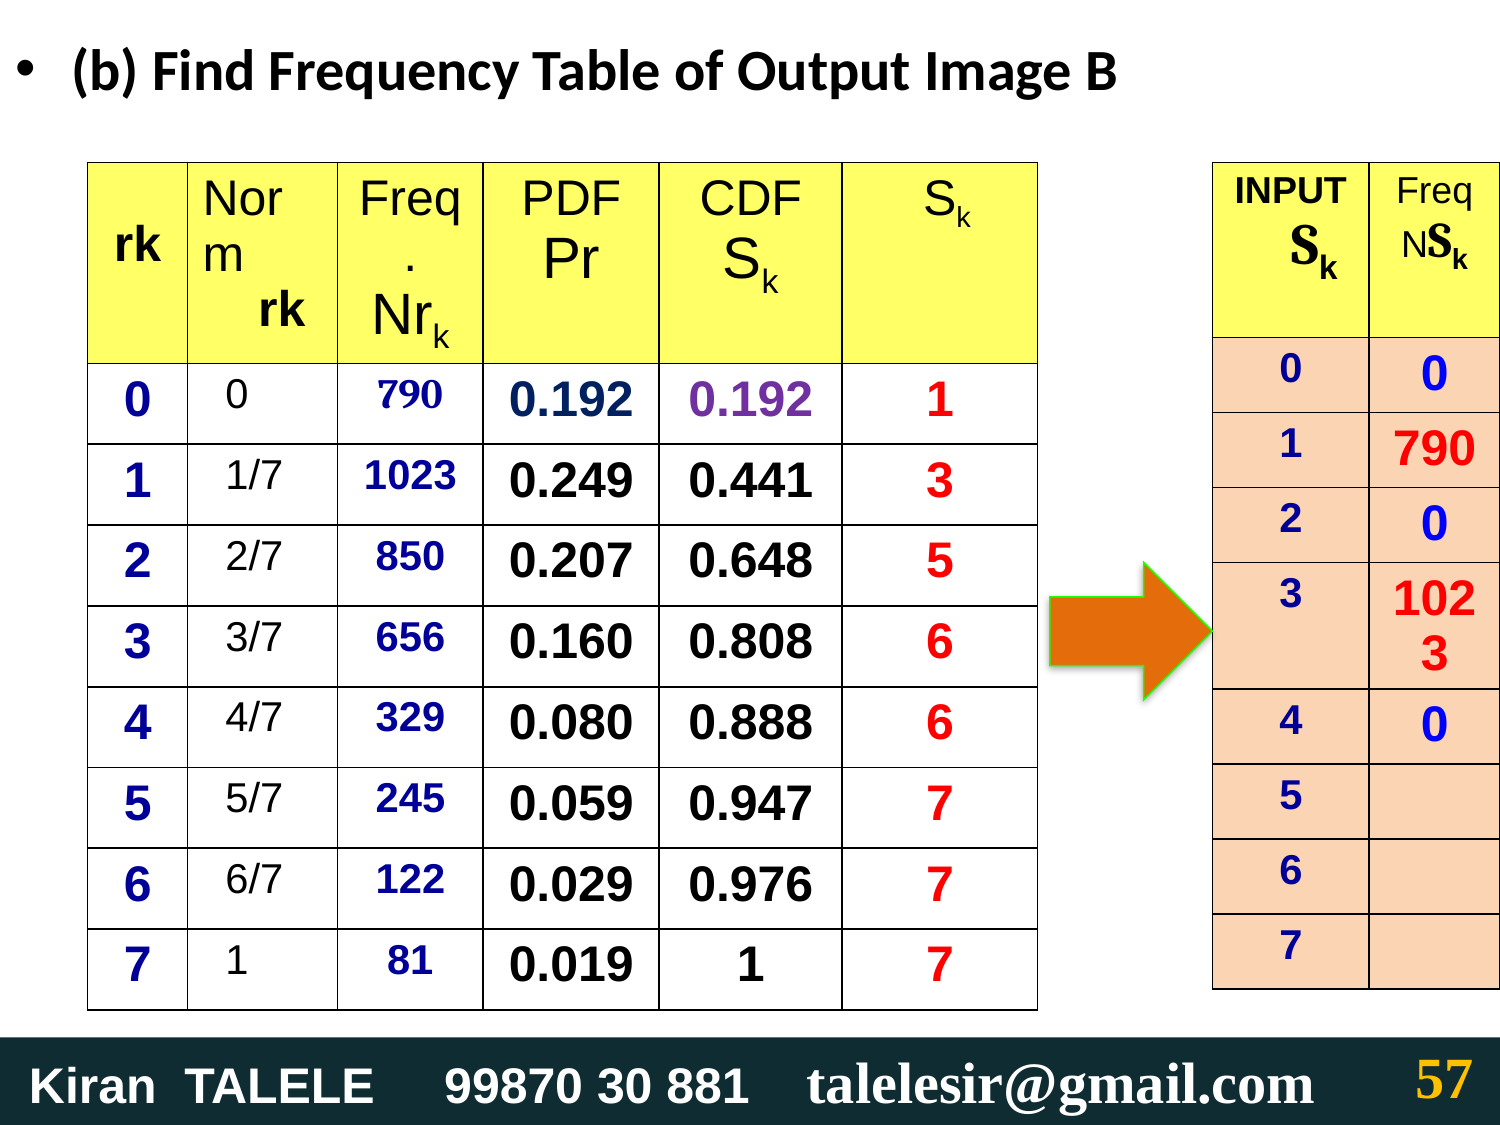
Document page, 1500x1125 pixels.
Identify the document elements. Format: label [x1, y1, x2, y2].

table_cell [1213, 338, 1368, 412]
table_cell [1370, 338, 1499, 412]
table_header [660, 163, 841, 363]
table_cell [660, 688, 841, 767]
table_cell [484, 688, 658, 767]
table_cell [843, 364, 1037, 443]
table_cell [338, 768, 482, 847]
table_cell [188, 607, 337, 686]
table_cell [843, 930, 1037, 1009]
table_cell [338, 930, 482, 1009]
table_cell [1213, 413, 1368, 487]
table_cell [88, 607, 187, 686]
table_cell [188, 364, 337, 443]
table_header [843, 163, 1037, 363]
table_cell [484, 768, 658, 847]
table_cell [484, 849, 658, 928]
table_cell [484, 607, 658, 686]
list [0, 24, 1350, 138]
table_cell [660, 930, 841, 1009]
table_cell [1213, 915, 1368, 988]
table_header [88, 163, 187, 363]
table_cell [1213, 488, 1368, 562]
table_cell [660, 445, 841, 524]
table_cell [843, 445, 1037, 524]
table_cell [338, 849, 482, 928]
table_cell [188, 526, 337, 605]
table_cell [1370, 413, 1499, 487]
table_cell [88, 930, 187, 1009]
table_cell [338, 688, 482, 767]
table_cell [660, 526, 841, 605]
table_cell [484, 526, 658, 605]
table_cell [88, 526, 187, 605]
table_cell [1213, 563, 1368, 688]
table_cell [188, 445, 337, 524]
text_box [1049, 562, 1213, 700]
text_box [0, 1032, 1500, 1125]
table_cell [338, 445, 482, 524]
table_header [188, 163, 337, 363]
table_cell [843, 688, 1037, 767]
table_cell [484, 445, 658, 524]
table_cell [1370, 765, 1499, 838]
table_cell [660, 364, 841, 443]
table_cell [484, 364, 658, 443]
table_cell [843, 526, 1037, 605]
table_header [1213, 163, 1368, 337]
table_cell [188, 930, 337, 1009]
table_cell [88, 445, 187, 524]
table_cell [88, 688, 187, 767]
table_header [484, 163, 658, 363]
table_cell [188, 768, 337, 847]
table_cell [1213, 765, 1368, 838]
table_cell [484, 930, 658, 1009]
table_cell [843, 607, 1037, 686]
table_cell [660, 607, 841, 686]
table_cell [1370, 690, 1499, 763]
table_cell [1213, 690, 1368, 763]
table_cell [338, 364, 482, 443]
table_cell [660, 768, 841, 847]
table_cell [338, 526, 482, 605]
table_cell [1370, 840, 1499, 913]
table_header [338, 163, 482, 363]
table_cell [843, 768, 1037, 847]
table_cell [88, 768, 187, 847]
table_cell [1370, 488, 1499, 562]
table_cell [188, 688, 337, 767]
table_cell [1213, 840, 1368, 913]
table_cell [338, 607, 482, 686]
table_cell [88, 364, 187, 443]
table_cell [188, 849, 337, 928]
table_cell [1370, 563, 1499, 688]
table_cell [660, 849, 841, 928]
table_header [1370, 163, 1499, 337]
table_cell [88, 849, 187, 928]
table_cell [1370, 915, 1499, 988]
table_cell [843, 849, 1037, 928]
